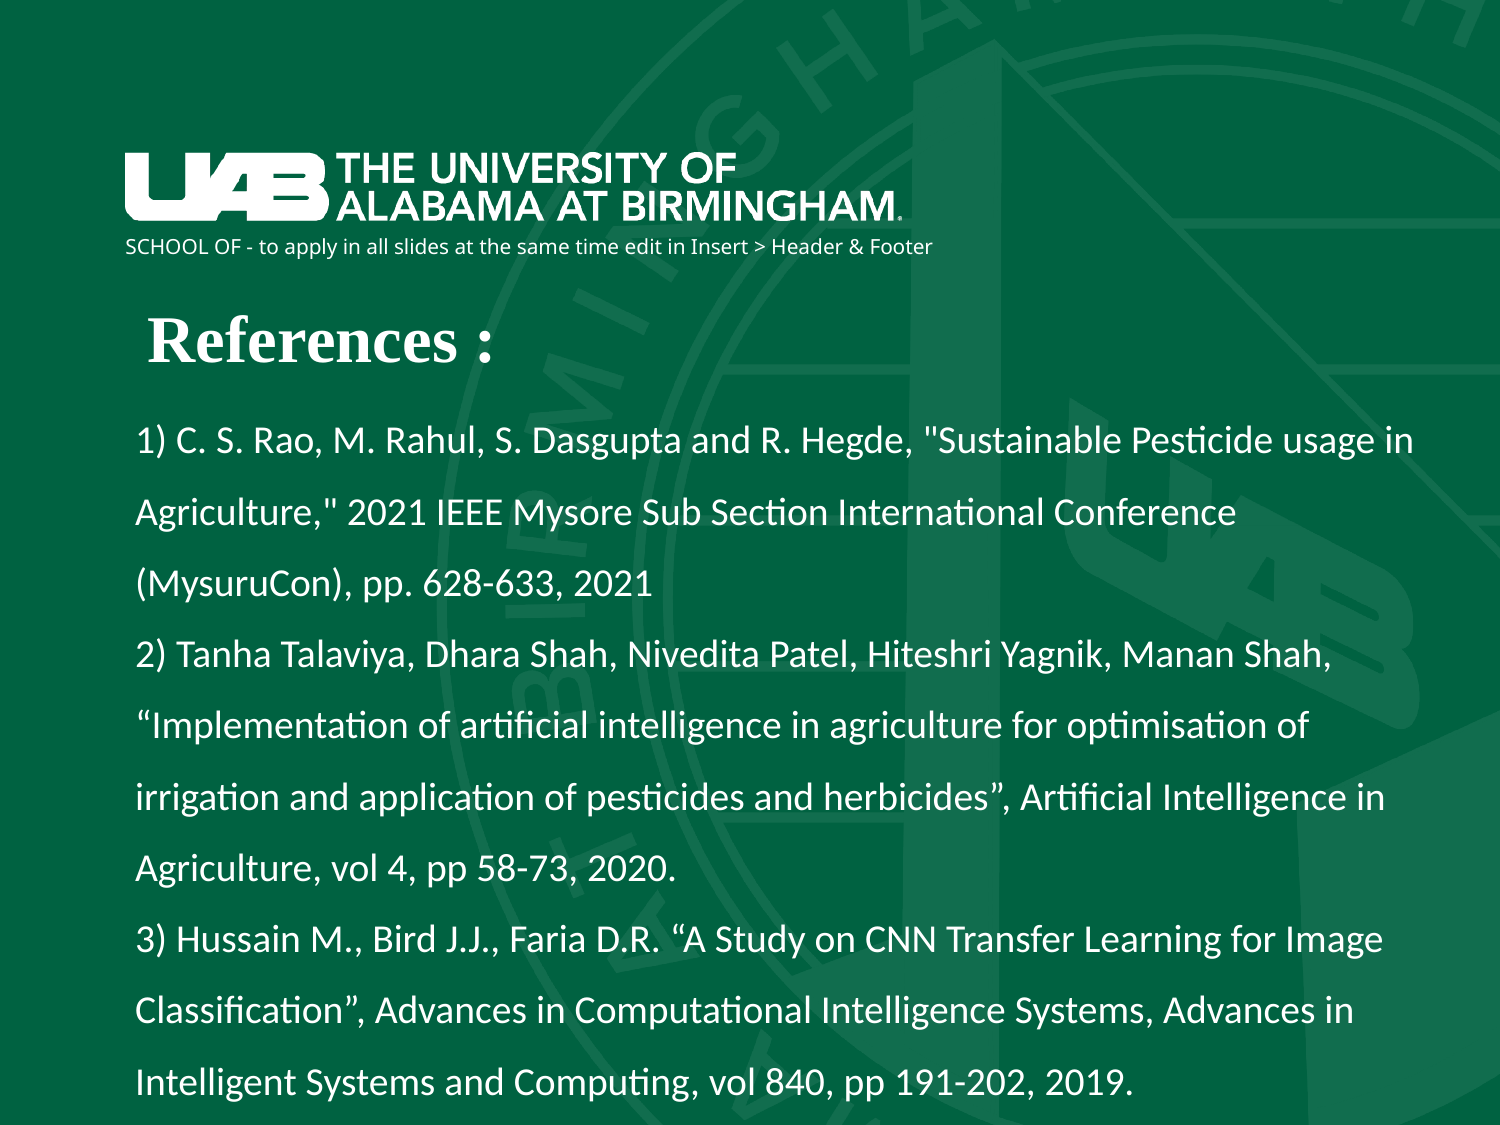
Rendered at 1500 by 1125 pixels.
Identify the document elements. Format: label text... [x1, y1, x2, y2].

text_box 1) C. S. Rao, M. Rahul, S. Dasgupta and R. Hegde, "Sustainable Pesticide usage in Agriculture," 2021 IEEE Mysore Sub Section International Conference (MysuruCon), pp. 628-633, 2021 2) Tanha Talaviya, Dhara Shah, Nivedita Patel, Hiteshri Yagnik, Manan Shah, “Implementation of artificial intelligence in agriculture for optimisation of irrigation and application of pesticides and herbicides”, Artificial Intelligence in Agriculture, vol 4, pp 58-73, 2020. 3) Hussain M., Bird J.J., Faria D.R. “A Study on CNN Transfer Learning for Image Classification”, Advances in Computational Intelligence Systems, Advances in Intelligent Systems and Computing, vol 840, pp 191-202, 2019. [120, 383, 1479, 1111]
picture [125, 0, 1500, 1125]
subtitle References : [147, 298, 503, 383]
footer SCHOOL OF - to apply in all slides at the same time edit in Insert > Header & Footer [110, 223, 1236, 272]
